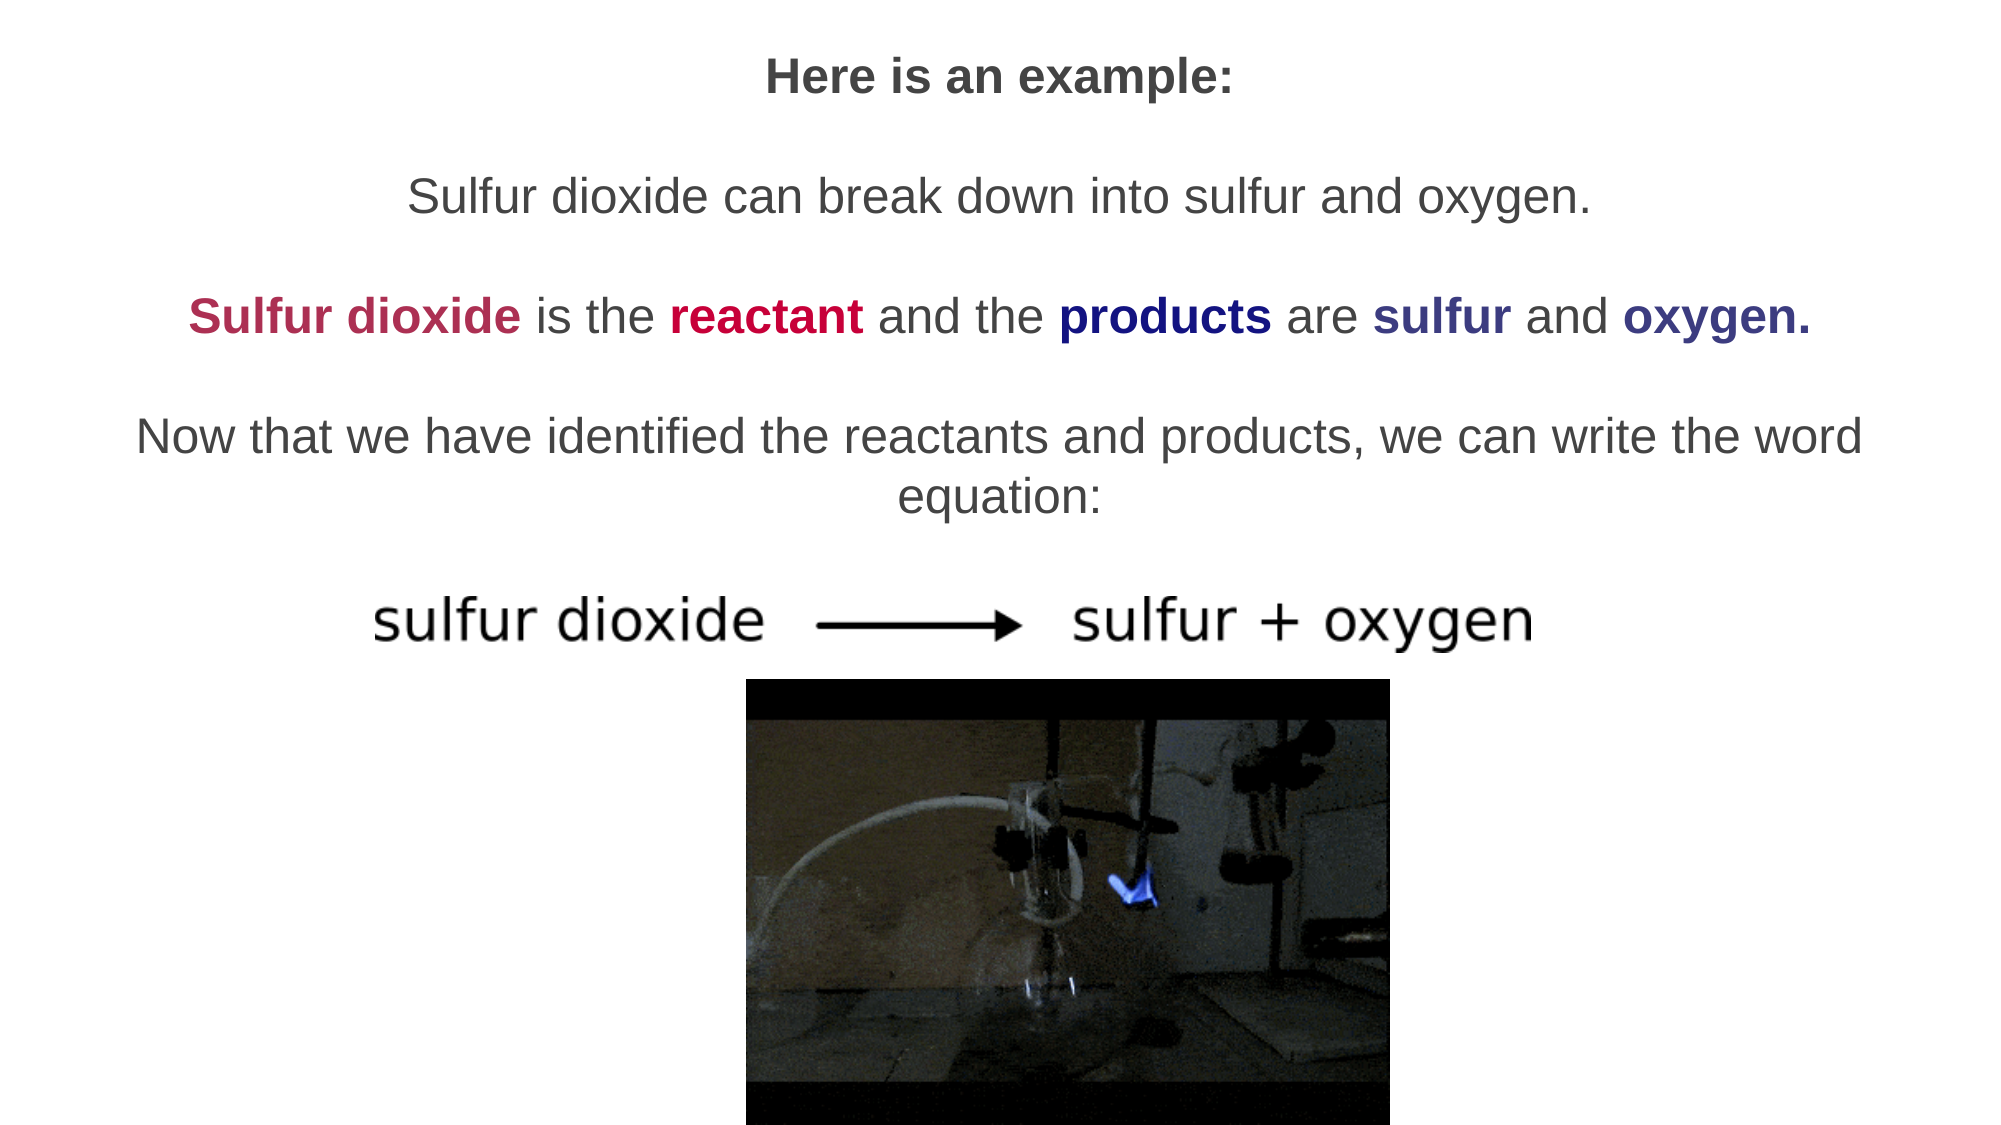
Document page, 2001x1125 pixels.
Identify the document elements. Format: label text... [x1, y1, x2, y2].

picture [375, 596, 1531, 653]
picture [746, 679, 1390, 1125]
text_box Here is an example: Sulfur dioxide can break down into sulfur and oxygen. Sulfur dioxide is the reactant and the products are sulfur and oxygen. Now that we have identified the reactants and products, we can write the word equation: [43, 36, 1957, 591]
